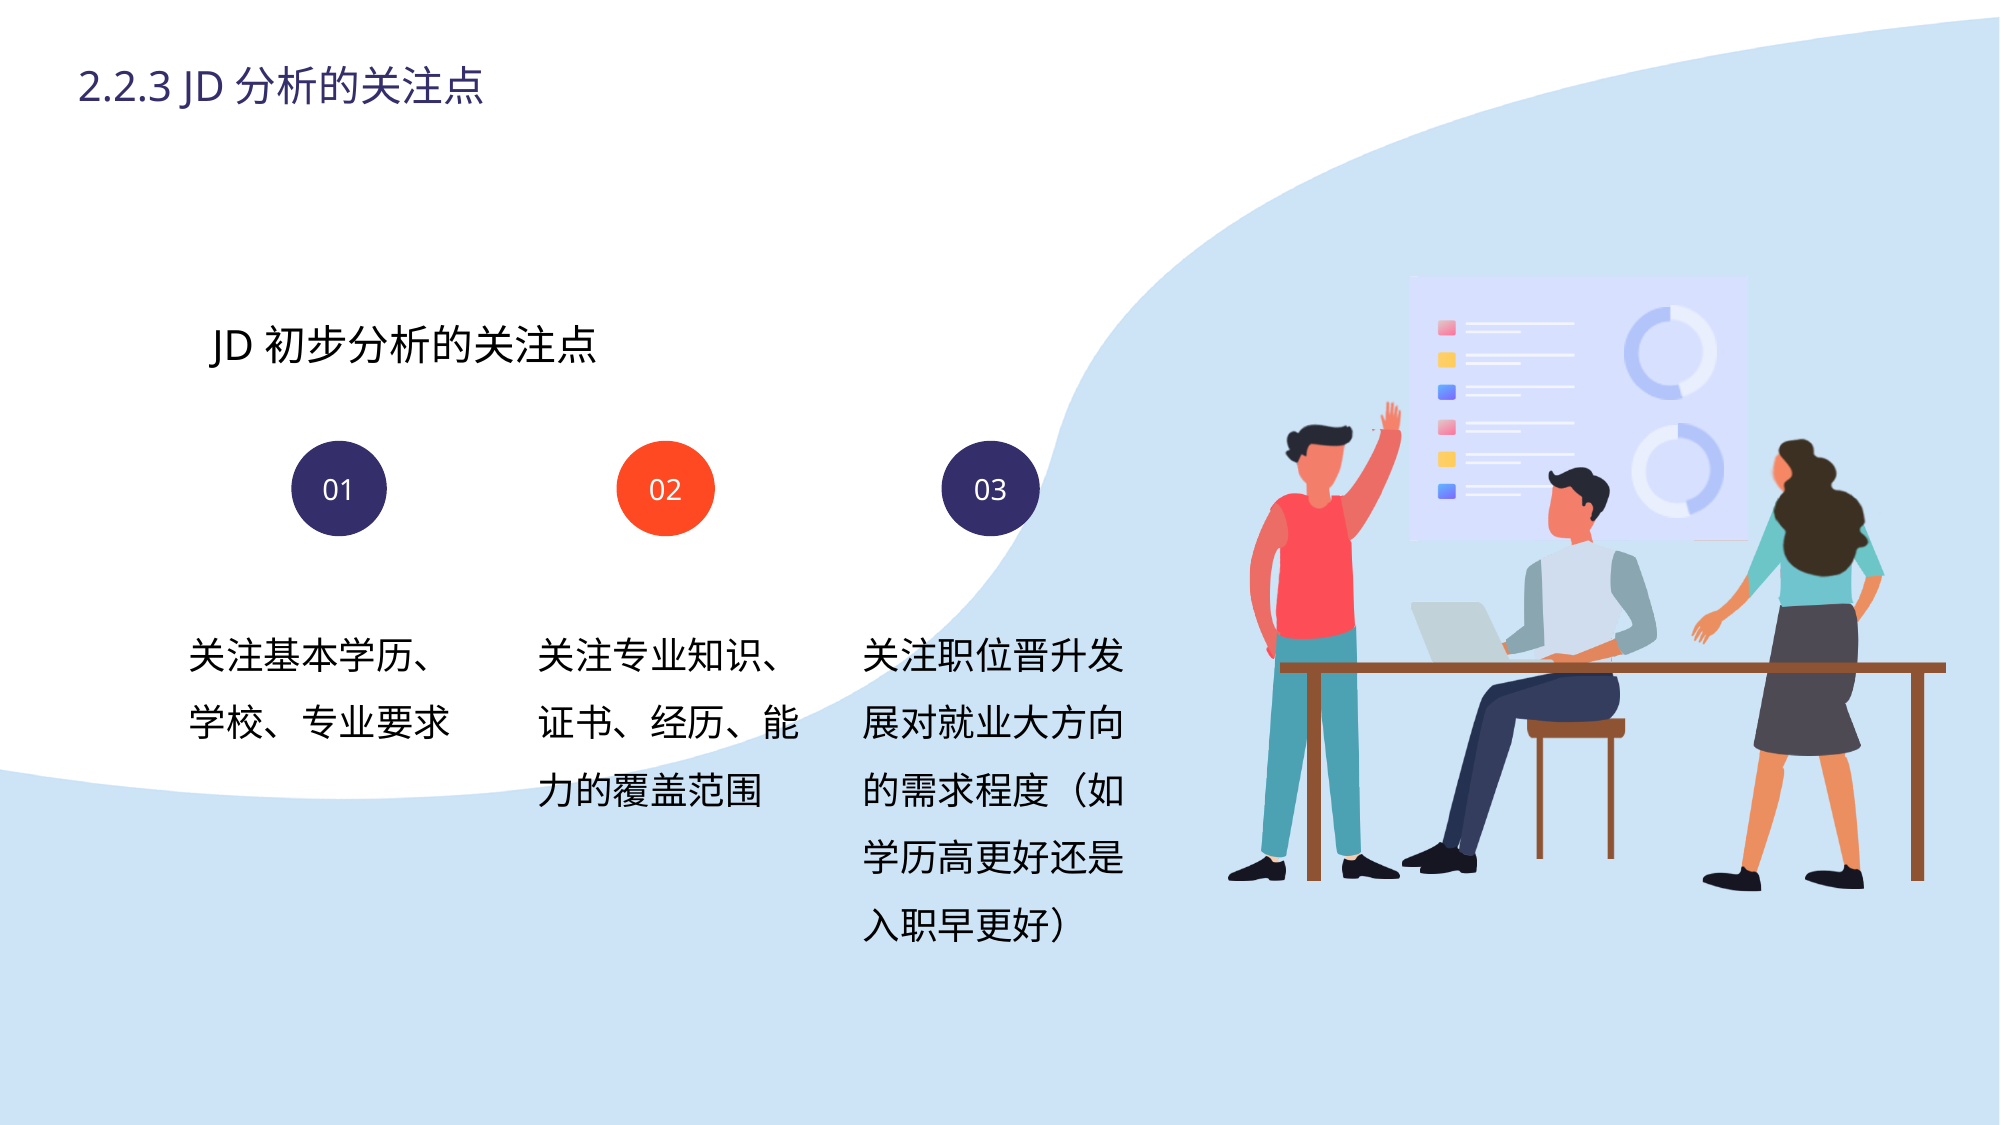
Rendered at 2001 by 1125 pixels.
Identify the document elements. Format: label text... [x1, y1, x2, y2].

picture [0, 0, 2000, 1125]
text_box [173, 440, 1155, 958]
text_box JD初步分析的关注点 [197, 310, 614, 376]
text_box 2.2.3 JD分析的关注点 [63, 52, 501, 118]
